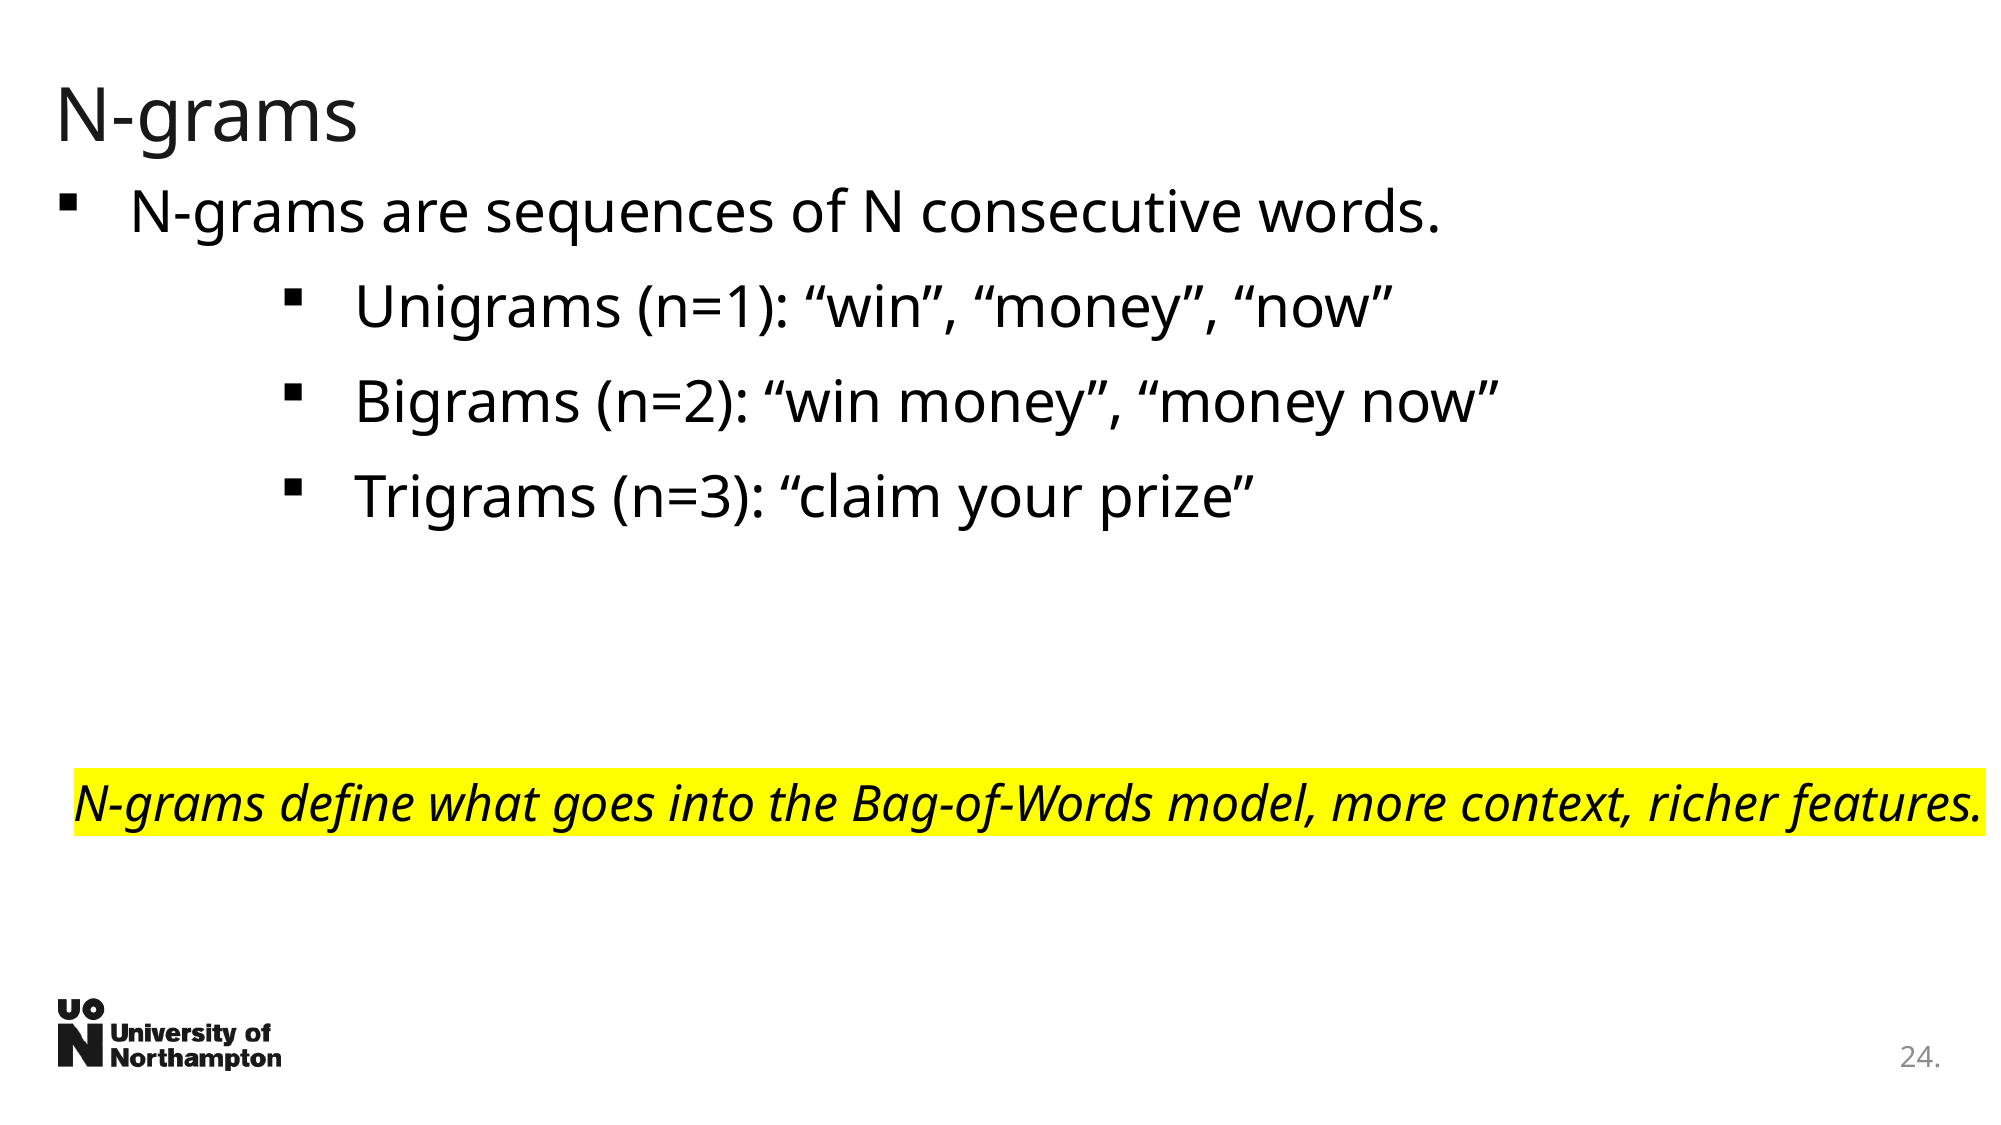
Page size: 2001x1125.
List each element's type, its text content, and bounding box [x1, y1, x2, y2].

title N-grams [39, 69, 1765, 167]
slide_number 24. [1743, 1027, 1957, 1087]
picture [58, 998, 281, 1071]
text_box N-grams define what goes into the Bag-of-Words model, more context, richer features. [316, 770, 1744, 845]
text_box N-grams are sequences of N consecutive words. Unigrams (n=1): “win”, “money”, “now” Bigrams (n=2): “win money”, “money now” Trigrams (n=3): “claim your prize” [39, 167, 1914, 910]
